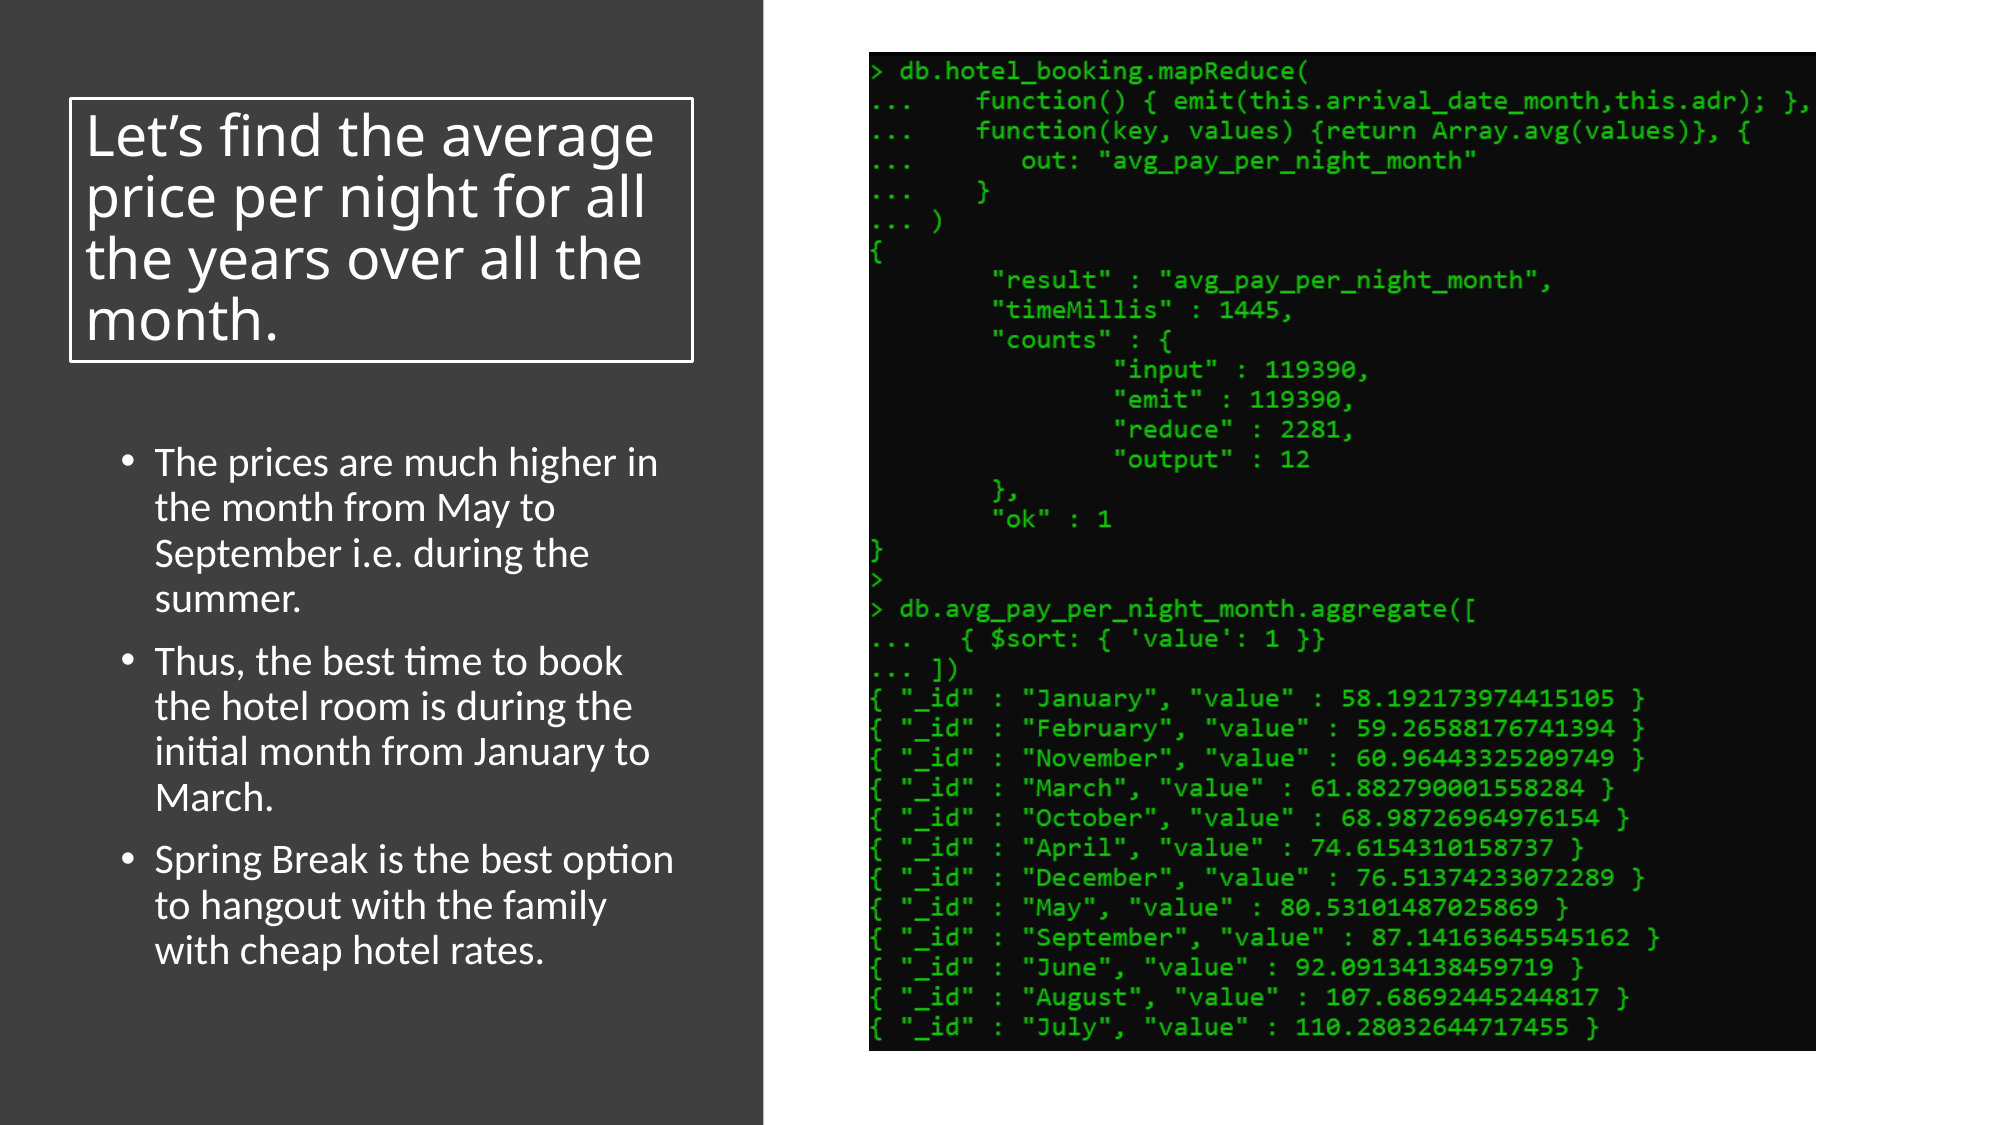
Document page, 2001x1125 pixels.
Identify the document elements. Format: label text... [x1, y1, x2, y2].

picture [869, 52, 1816, 1051]
title Let’s find the average price per night for all the years over all the month. [70, 98, 693, 362]
text_box [0, 0, 764, 1125]
list The prices are much higher in the month from May to September i.e. during the summer. Thus, the best time to book the hotel room is during the initial month from January to March. Spring Break is the best option to hangout with the family with cheap hotel rates. [105, 432, 693, 994]
